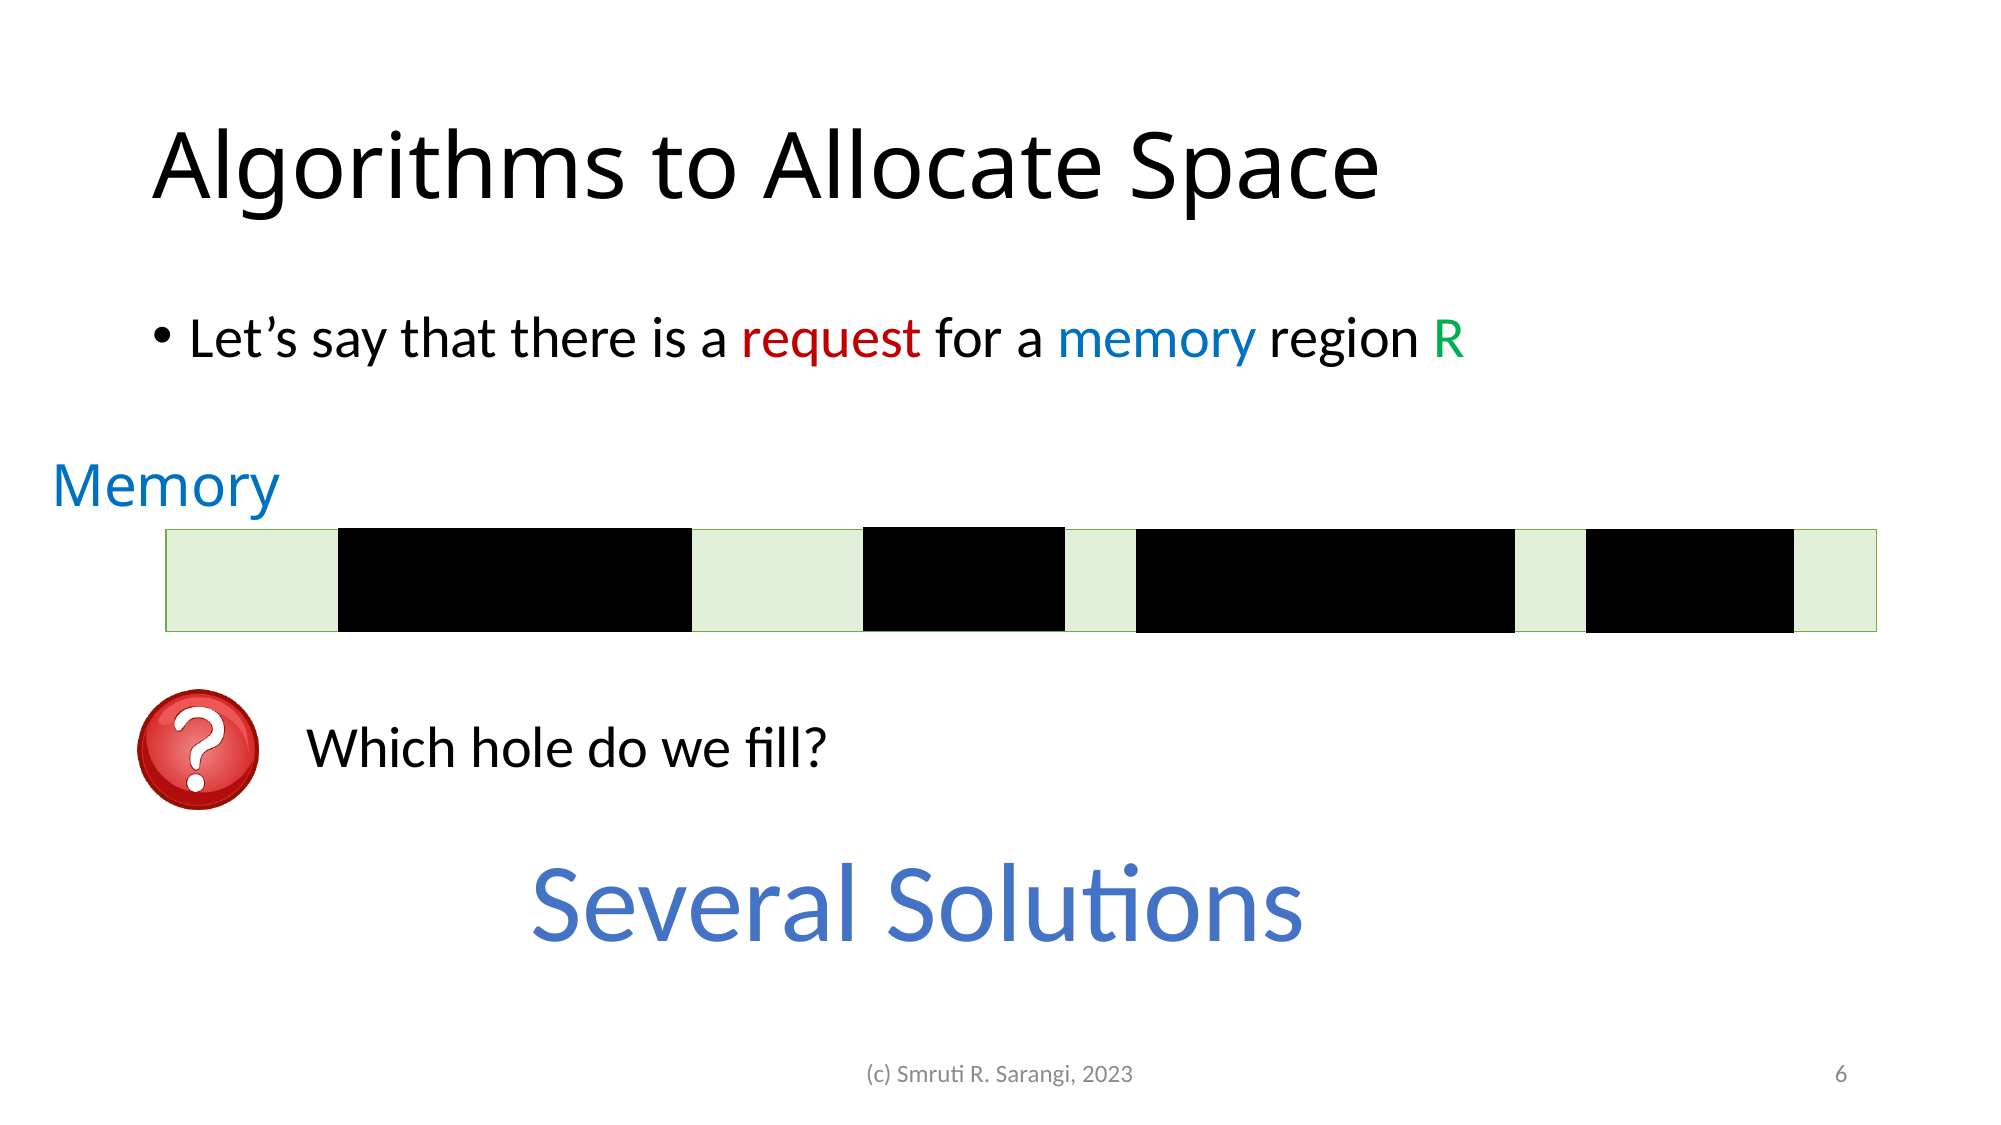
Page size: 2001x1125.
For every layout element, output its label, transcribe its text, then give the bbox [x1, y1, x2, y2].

text_box [692, 529, 1136, 632]
text_box [863, 527, 1065, 631]
text_box Which hole do we fill? [291, 709, 952, 821]
picture [137, 689, 259, 810]
text_box [338, 528, 692, 632]
text_box [165, 529, 338, 632]
title Algorithms to Allocate Space [137, 59, 1863, 278]
slide_number 6 [1412, 1042, 1863, 1103]
text_box [1586, 529, 1794, 633]
footer (c) Smruti R. Sarangi, 2023 [662, 1042, 1338, 1103]
text_box [1136, 529, 1515, 633]
text_box [1794, 529, 1877, 632]
text_box Memory [36, 440, 296, 526]
list Let’s say that there is a request for a memory region R [137, 299, 1863, 411]
text_box [1515, 529, 1586, 632]
text_box Several Solutions [515, 821, 1322, 971]
